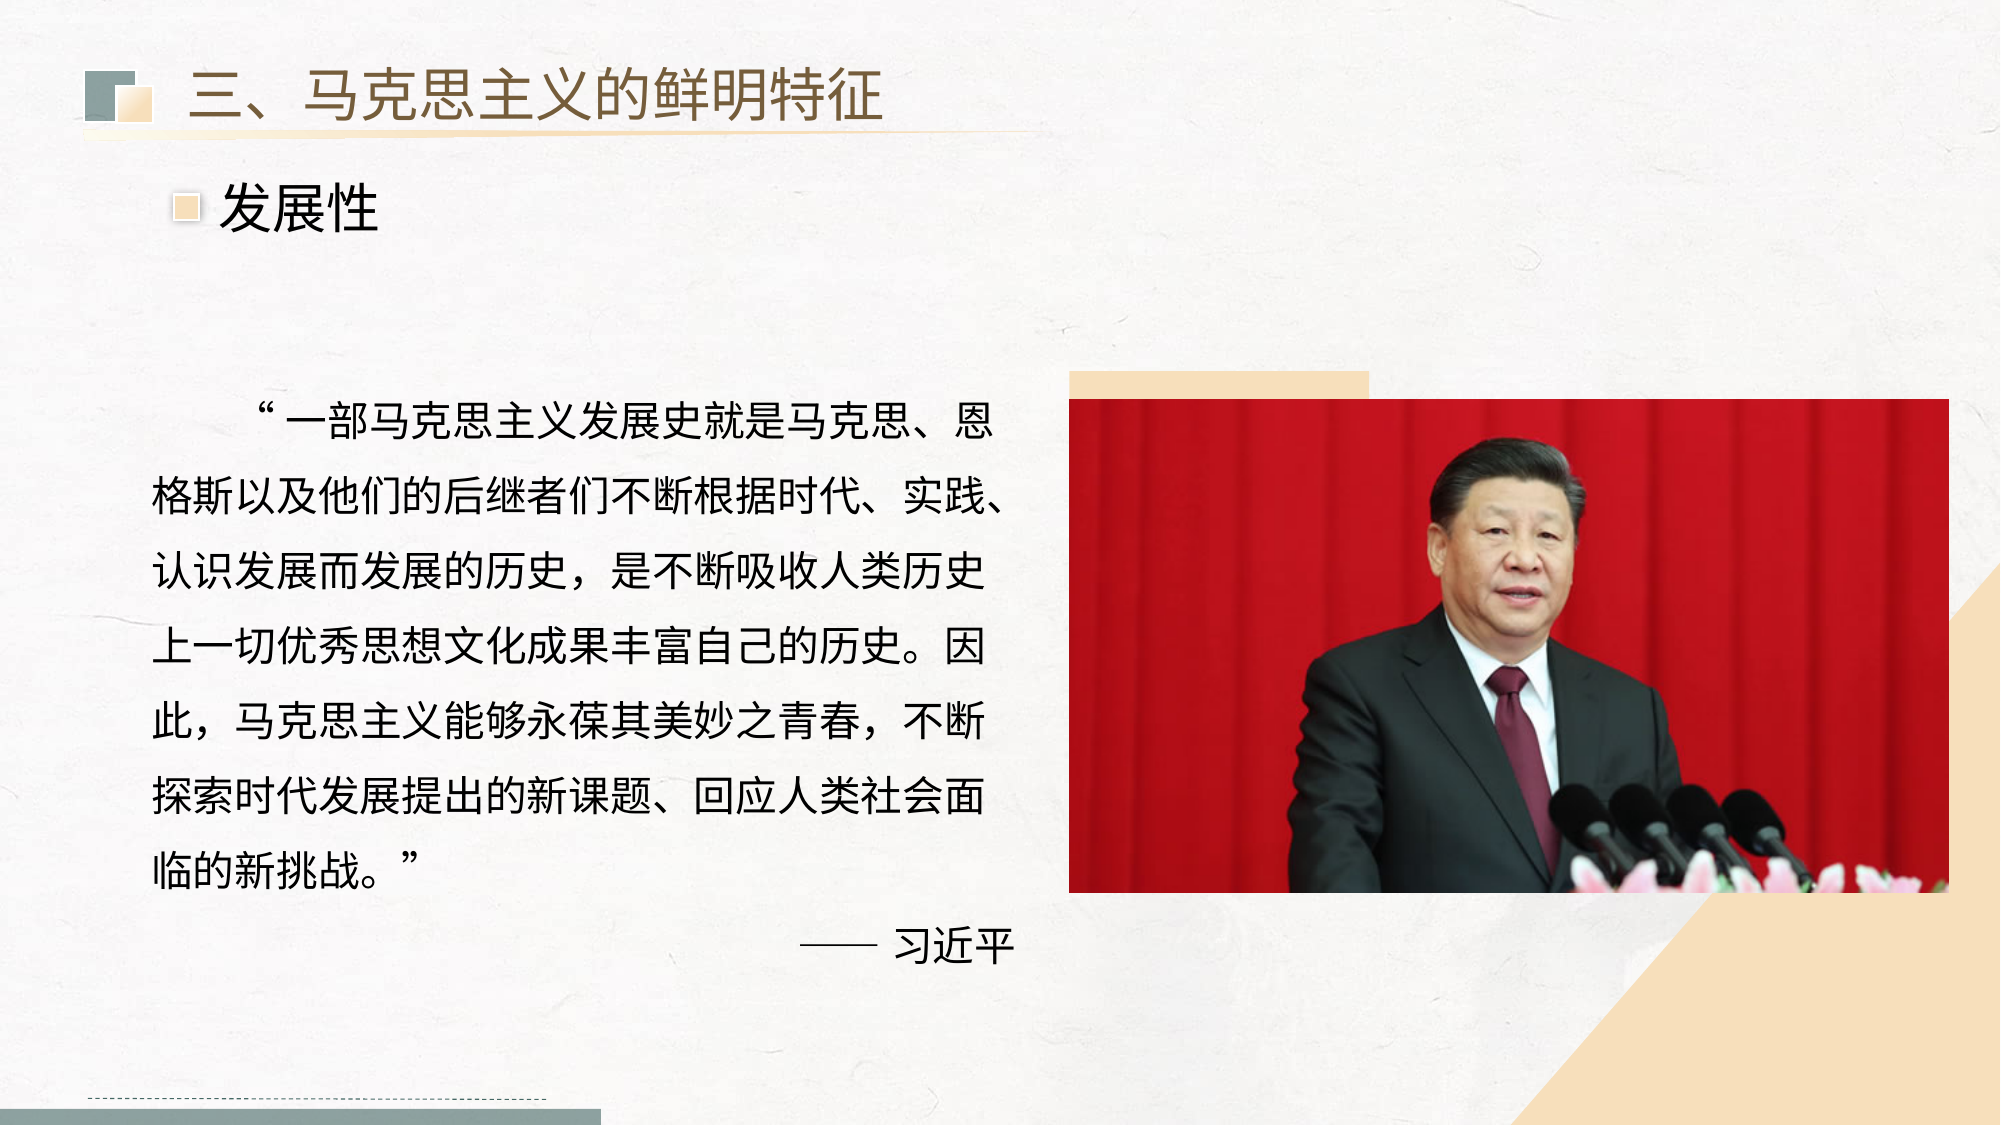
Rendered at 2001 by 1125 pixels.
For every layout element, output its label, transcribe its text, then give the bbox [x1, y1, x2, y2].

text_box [83, 50, 1087, 141]
text_box [1509, 561, 2000, 1125]
text_box [1068, 370, 1370, 424]
text_box “一部马克思主义发展史就是马克思、恩格斯以及他们的后继者们不断根据时代、实践、认识发展而发展的历史，是不断吸收人类历史上一切优秀思想文化成果丰富自己的历史。因此，马克思主义能够永葆其美妙之青春，不断探索时代发展提出的新课题、回应人类社会面临的新挑战。” ——习近平 [136, 362, 1032, 978]
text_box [173, 167, 1019, 248]
picture [0, 0, 2001, 1125]
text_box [0, 1098, 601, 1125]
